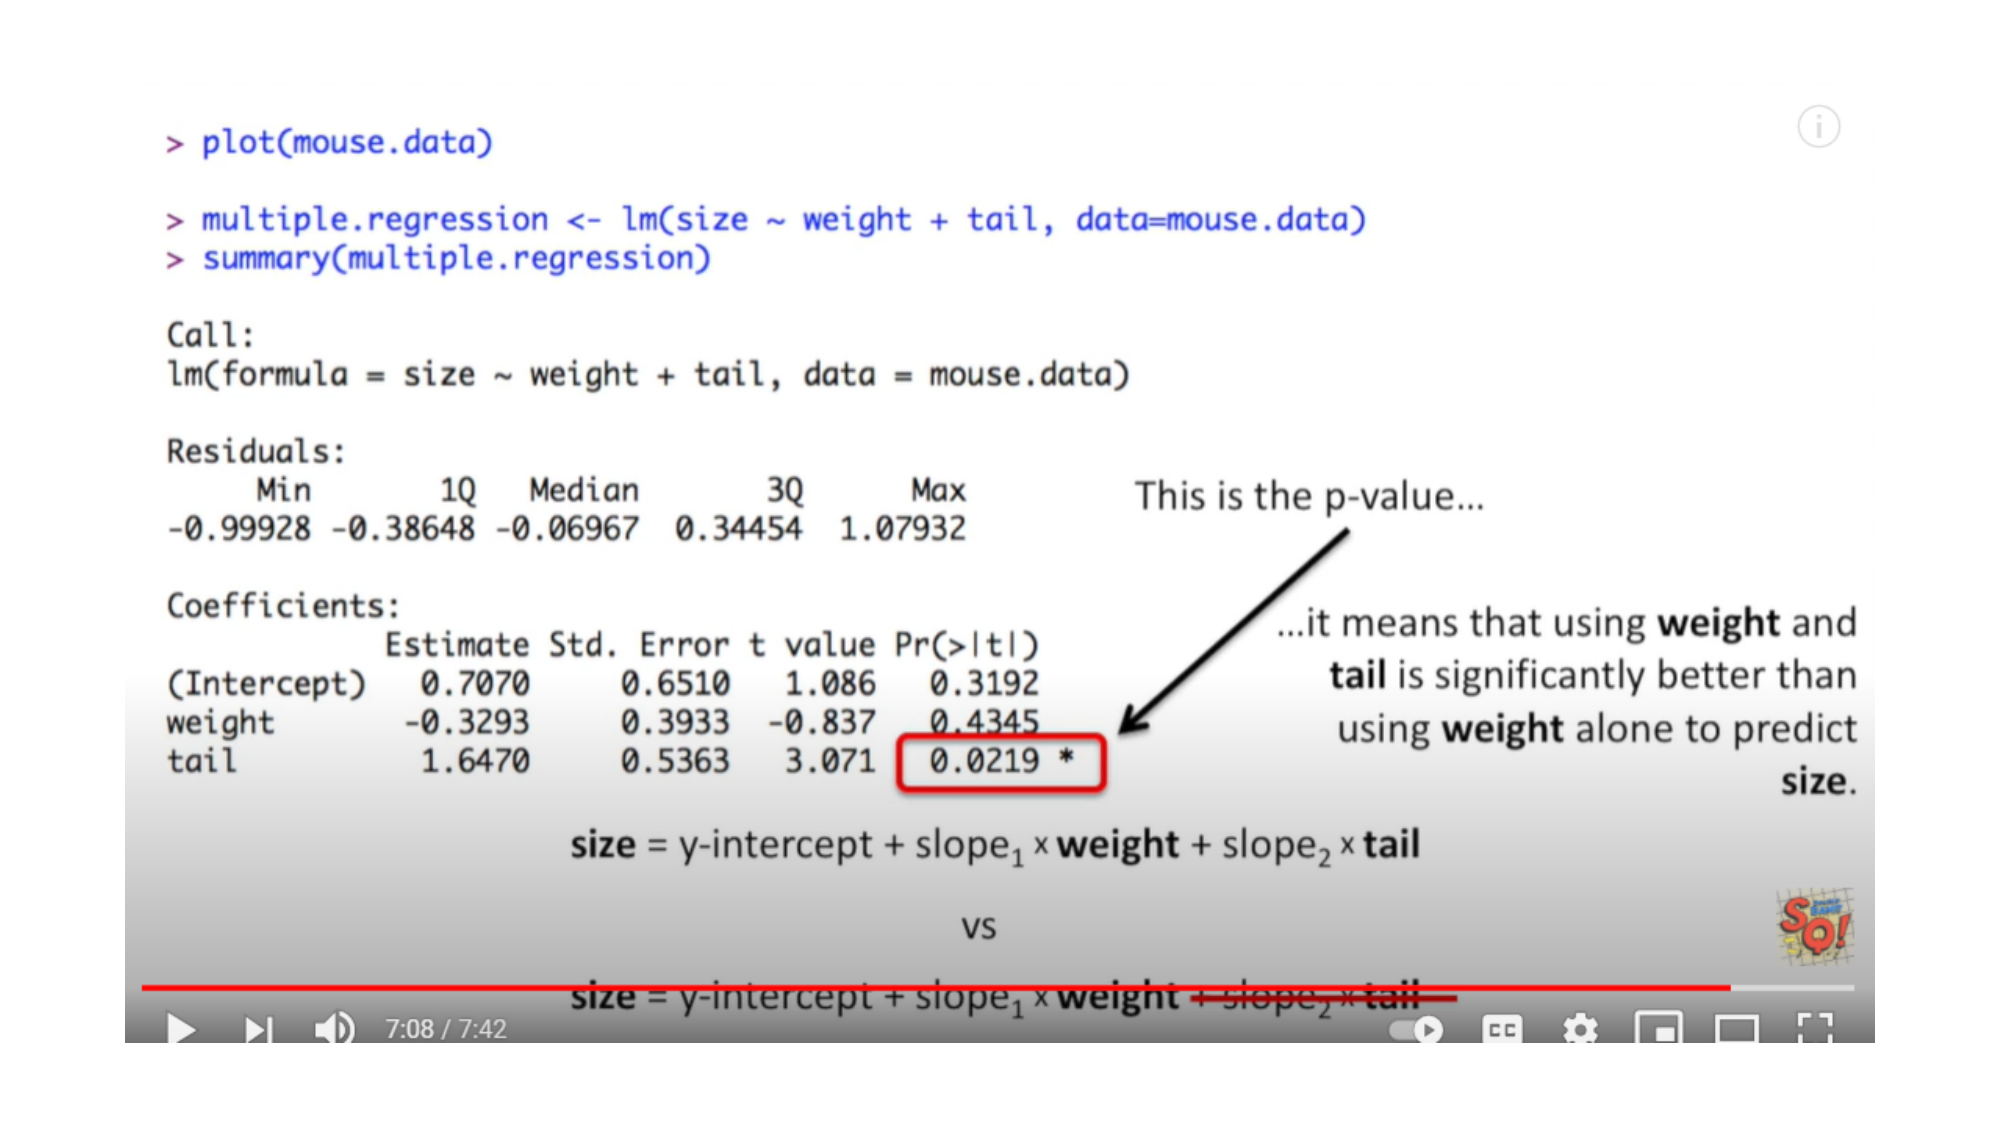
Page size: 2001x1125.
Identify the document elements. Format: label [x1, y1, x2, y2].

picture [125, 82, 1875, 1043]
